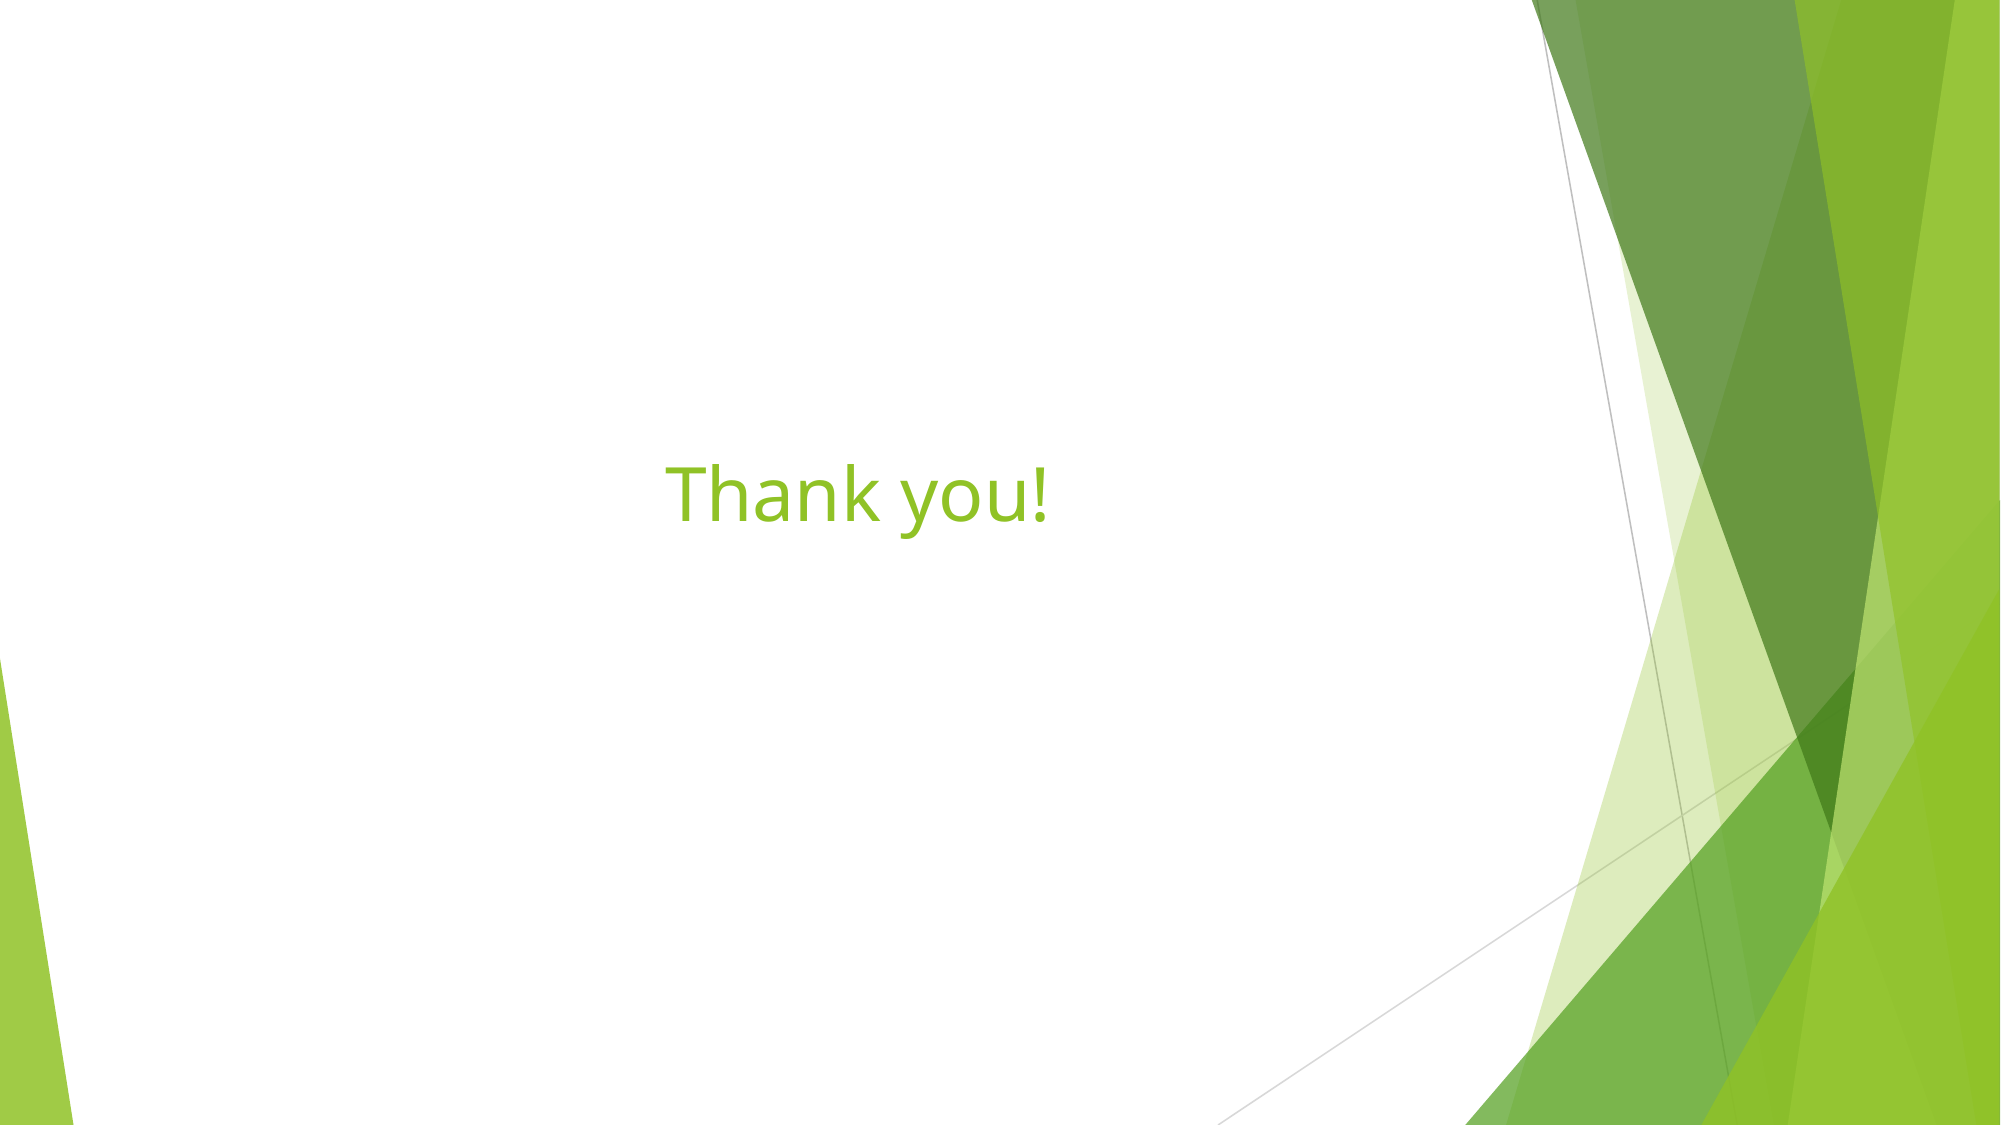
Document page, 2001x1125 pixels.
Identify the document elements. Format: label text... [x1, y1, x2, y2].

title Thank you! [115, 439, 1526, 656]
